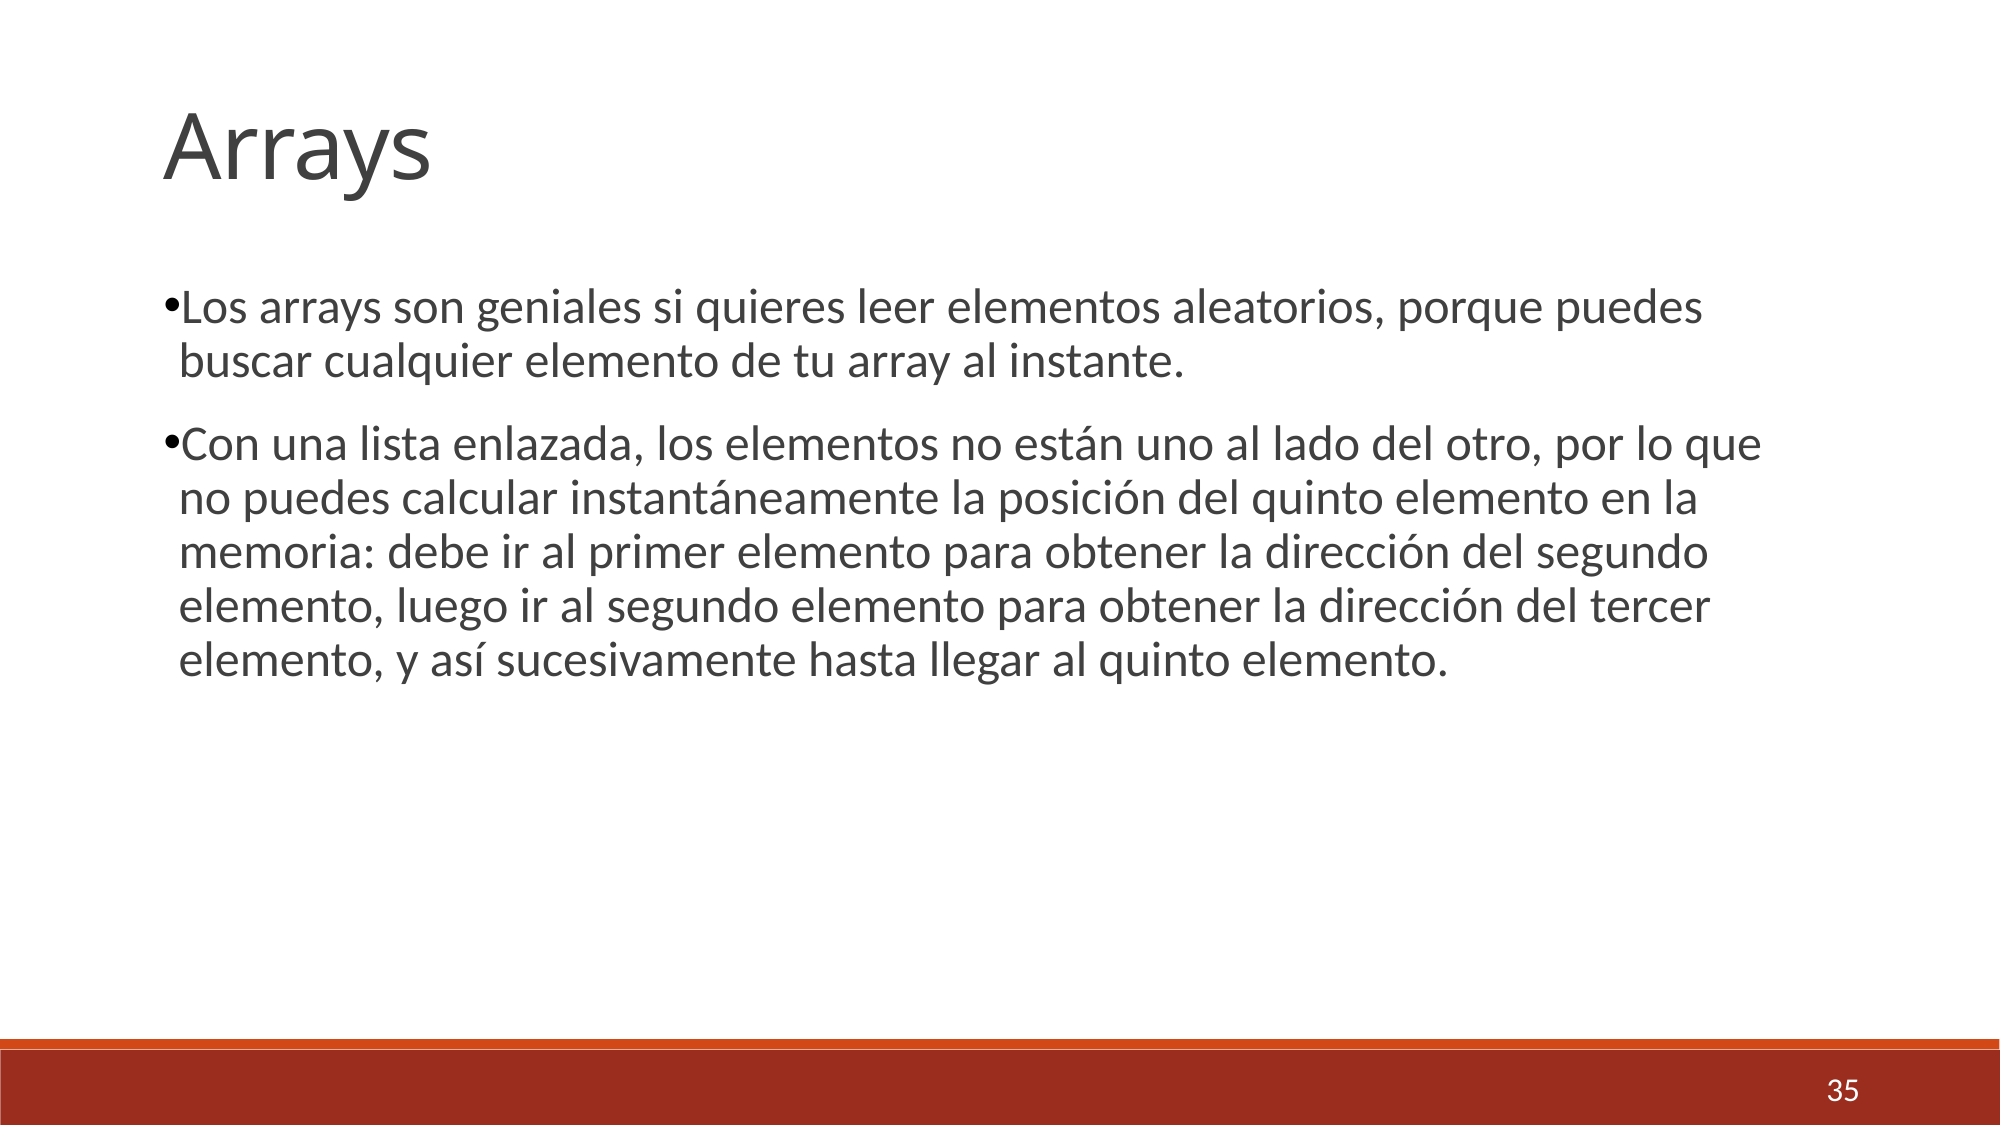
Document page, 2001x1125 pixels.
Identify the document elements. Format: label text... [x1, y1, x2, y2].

slide_number 35 [126, 1061, 1875, 1115]
text_box Arrays [148, 97, 1821, 272]
text_box Los arrays son geniales si quieres leer elementos aleatorios, porque puedes buscar cualquier elemento de tu array al instante. Con una lista enlazada, los elementos no están uno al lado del otro, por lo que no puedes calcular instantáneamente la posición del quinto elemento en la memoria: debe ir al primer elemento para obtener la dirección del segundo elemento, luego ir al segundo elemento para obtener la dirección del tercer elemento, y así sucesivamente hasta llegar al quinto elemento. [148, 272, 1821, 932]
